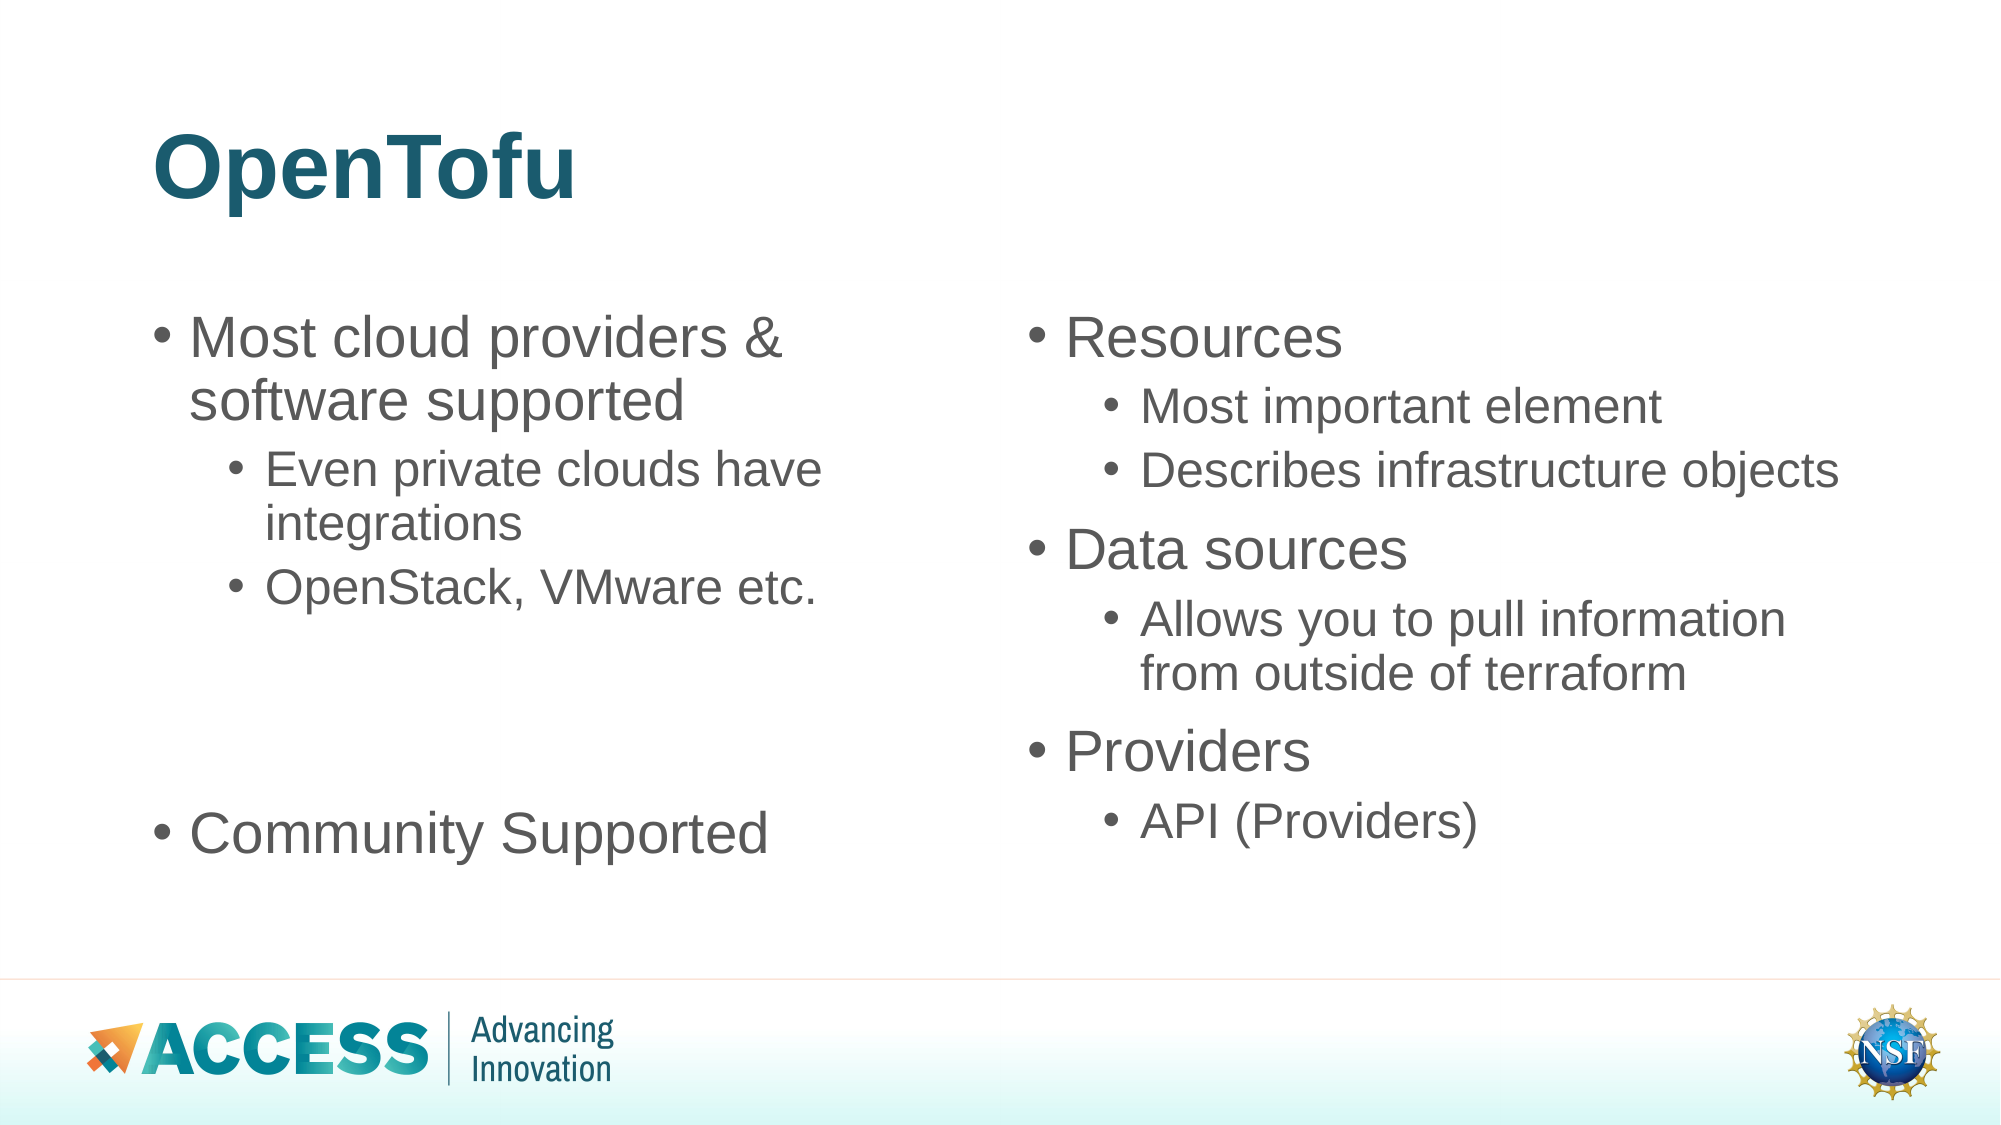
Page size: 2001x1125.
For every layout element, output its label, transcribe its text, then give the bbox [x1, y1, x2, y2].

title OpenTofu [137, 59, 1863, 278]
list Resources Most important element Describes infrastructure objects Data sources Allows you to pull information from outside of terraform Providers API (Providers) [1012, 299, 1863, 895]
picture [0, 0, 2001, 1125]
list Most cloud providers & software supported Even private clouds have integrations OpenStack, VMware etc. Community Supported [137, 299, 988, 895]
